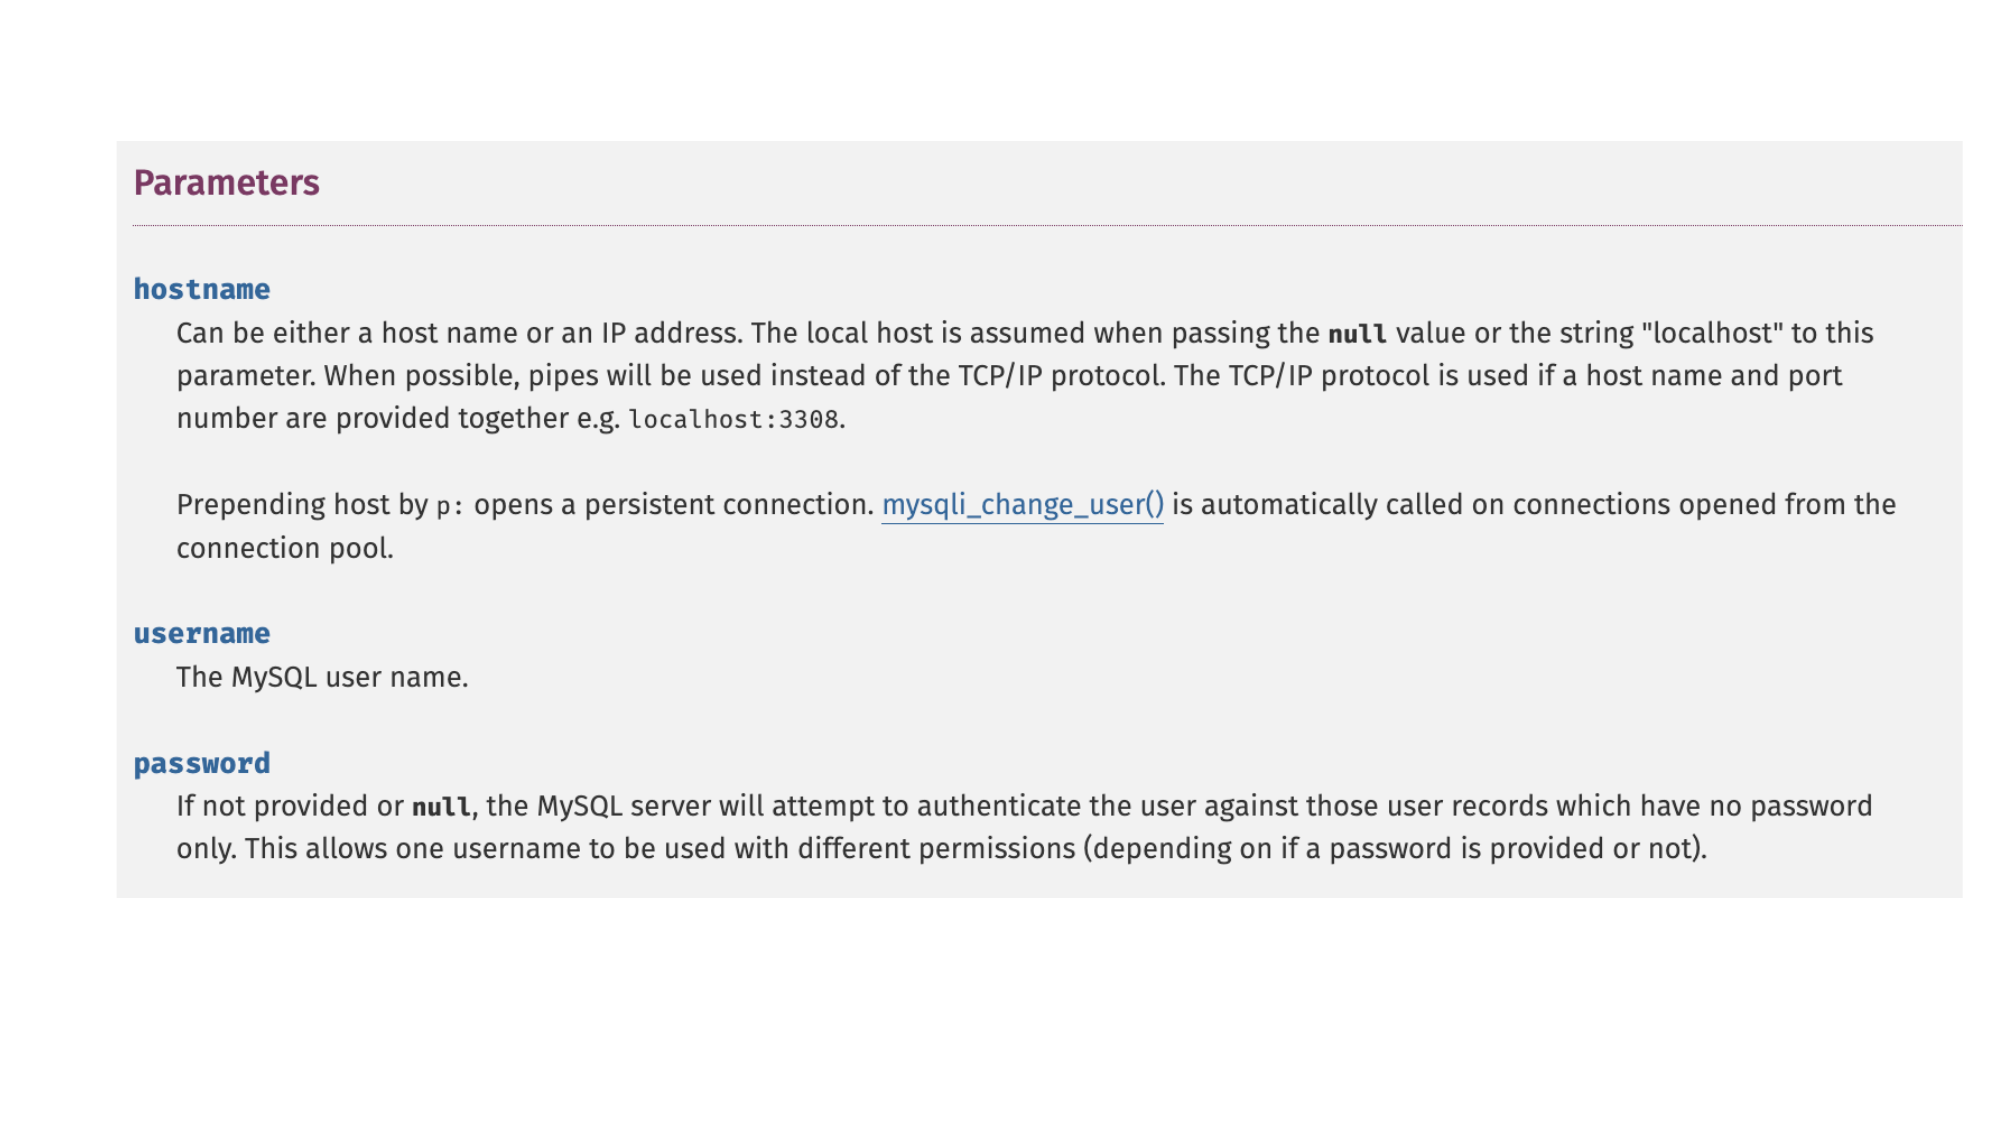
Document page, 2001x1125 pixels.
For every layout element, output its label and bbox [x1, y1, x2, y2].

picture [116, 140, 1964, 898]
